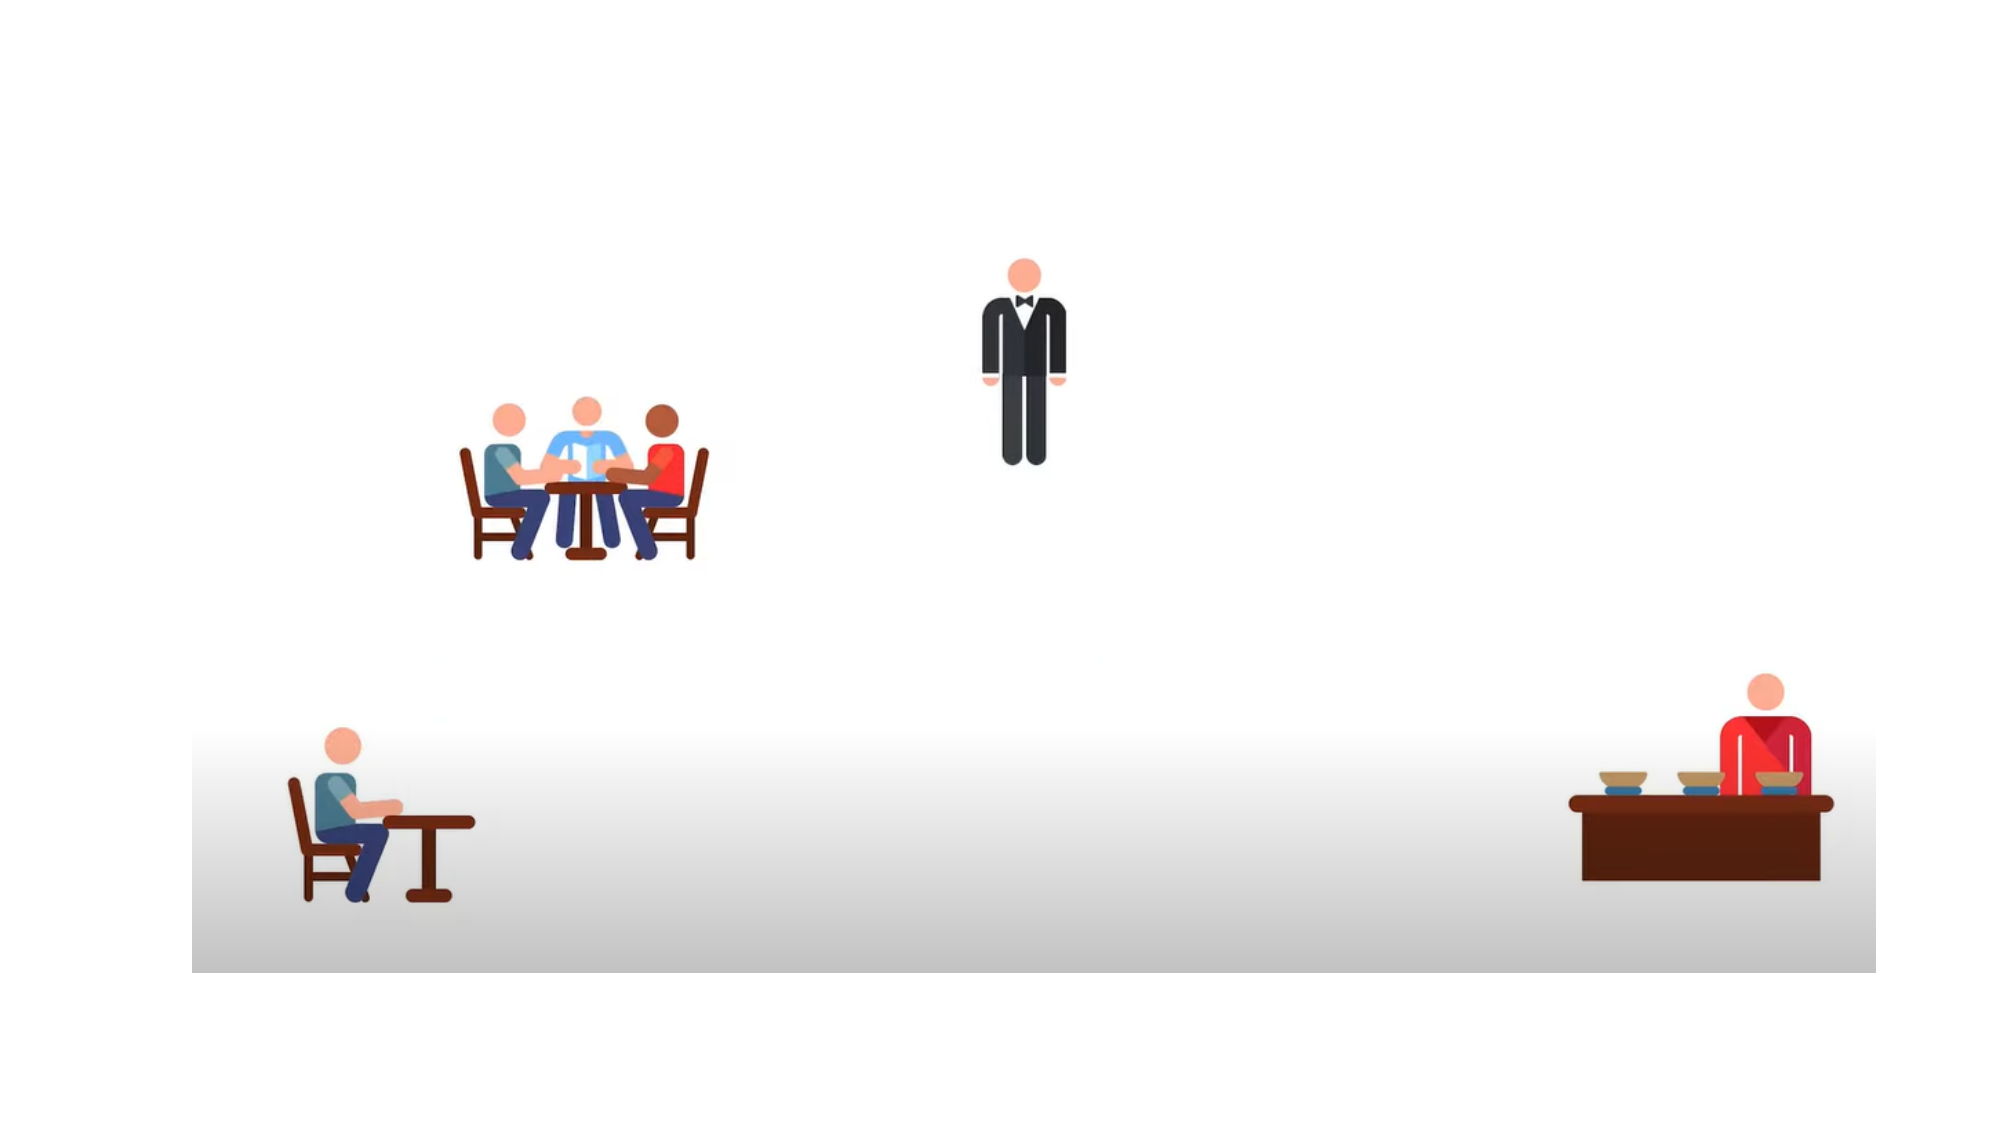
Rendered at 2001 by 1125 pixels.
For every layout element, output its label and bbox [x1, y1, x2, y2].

picture [192, 152, 1876, 973]
